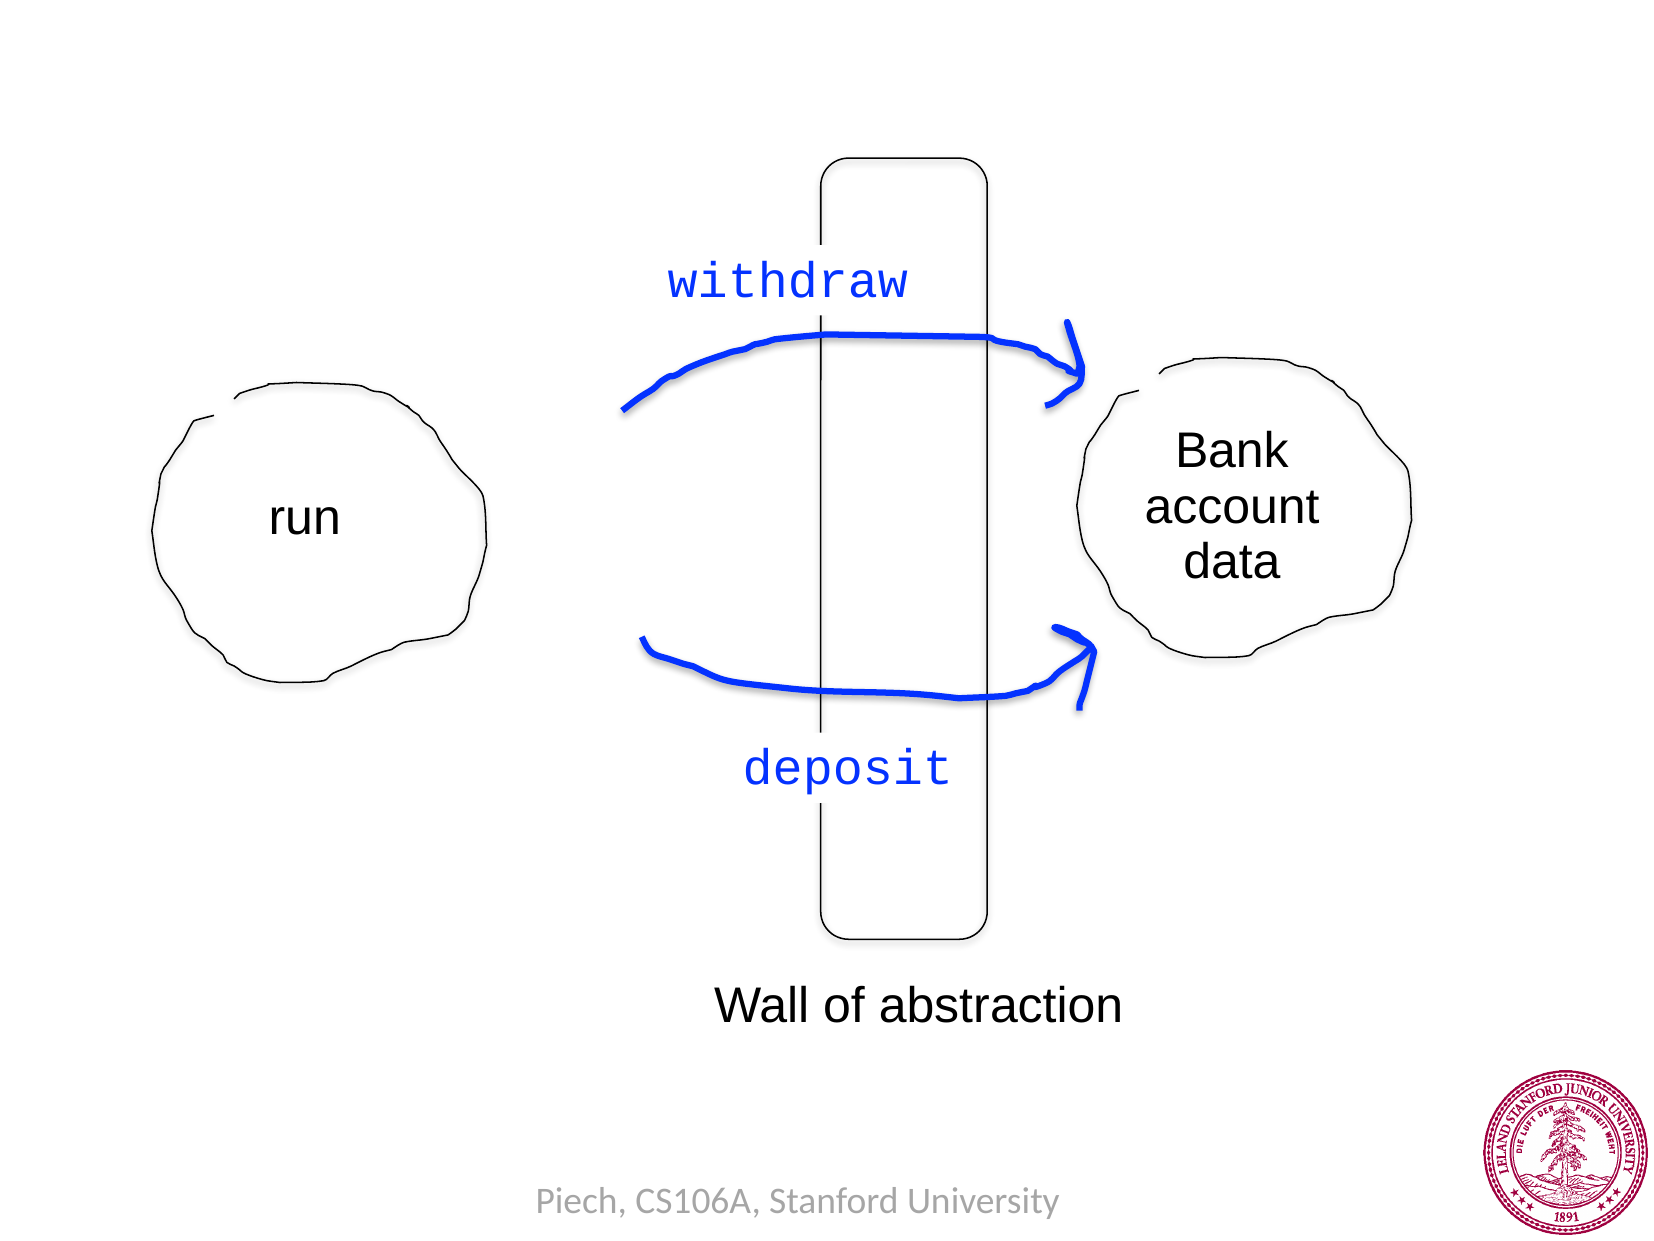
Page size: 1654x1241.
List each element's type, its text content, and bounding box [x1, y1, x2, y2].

text_box deposit [727, 732, 968, 803]
picture [1483, 1070, 1648, 1235]
text_box Bank account data [1129, 415, 1335, 598]
text_box withdraw [653, 245, 923, 316]
text_box [819, 699, 988, 941]
text_box Wall of abstraction [699, 970, 1139, 1041]
text_box [641, 626, 1095, 711]
text_box [819, 413, 988, 693]
text_box run [201, 482, 408, 553]
text_box [819, 157, 988, 335]
text_box [151, 381, 488, 684]
text_box [621, 321, 1083, 412]
text_box [1076, 356, 1413, 659]
